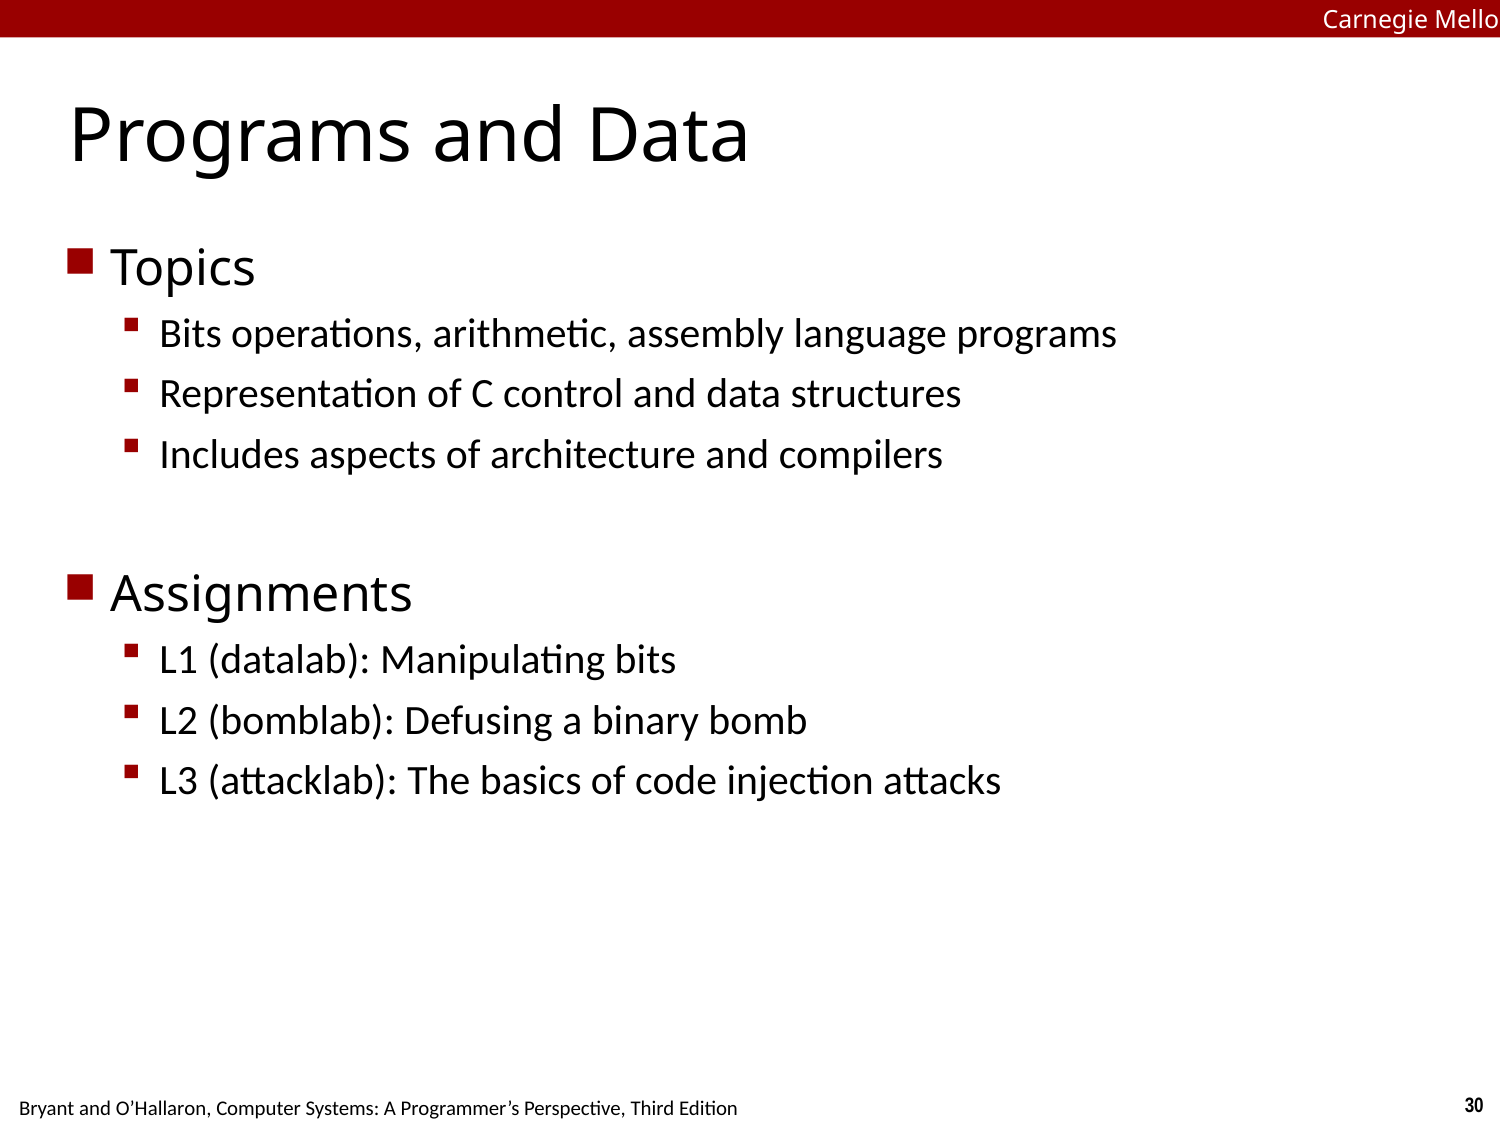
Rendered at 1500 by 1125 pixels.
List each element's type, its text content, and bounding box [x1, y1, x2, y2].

text_box Carnegie Mellon [1322, 3, 1500, 33]
text_box [0, 0, 1500, 38]
title Programs and Data [62, 41, 1438, 222]
list Topics Bits operations, arithmetic, assembly language programs Representation of C control and data structures Includes aspects of architecture and compilers Assignments L1 (datalab): Manipulating bits L2 (bomblab): Defusing a binary bomb L3 (attacklab): The basics of code injection attacks [62, 228, 1438, 1122]
